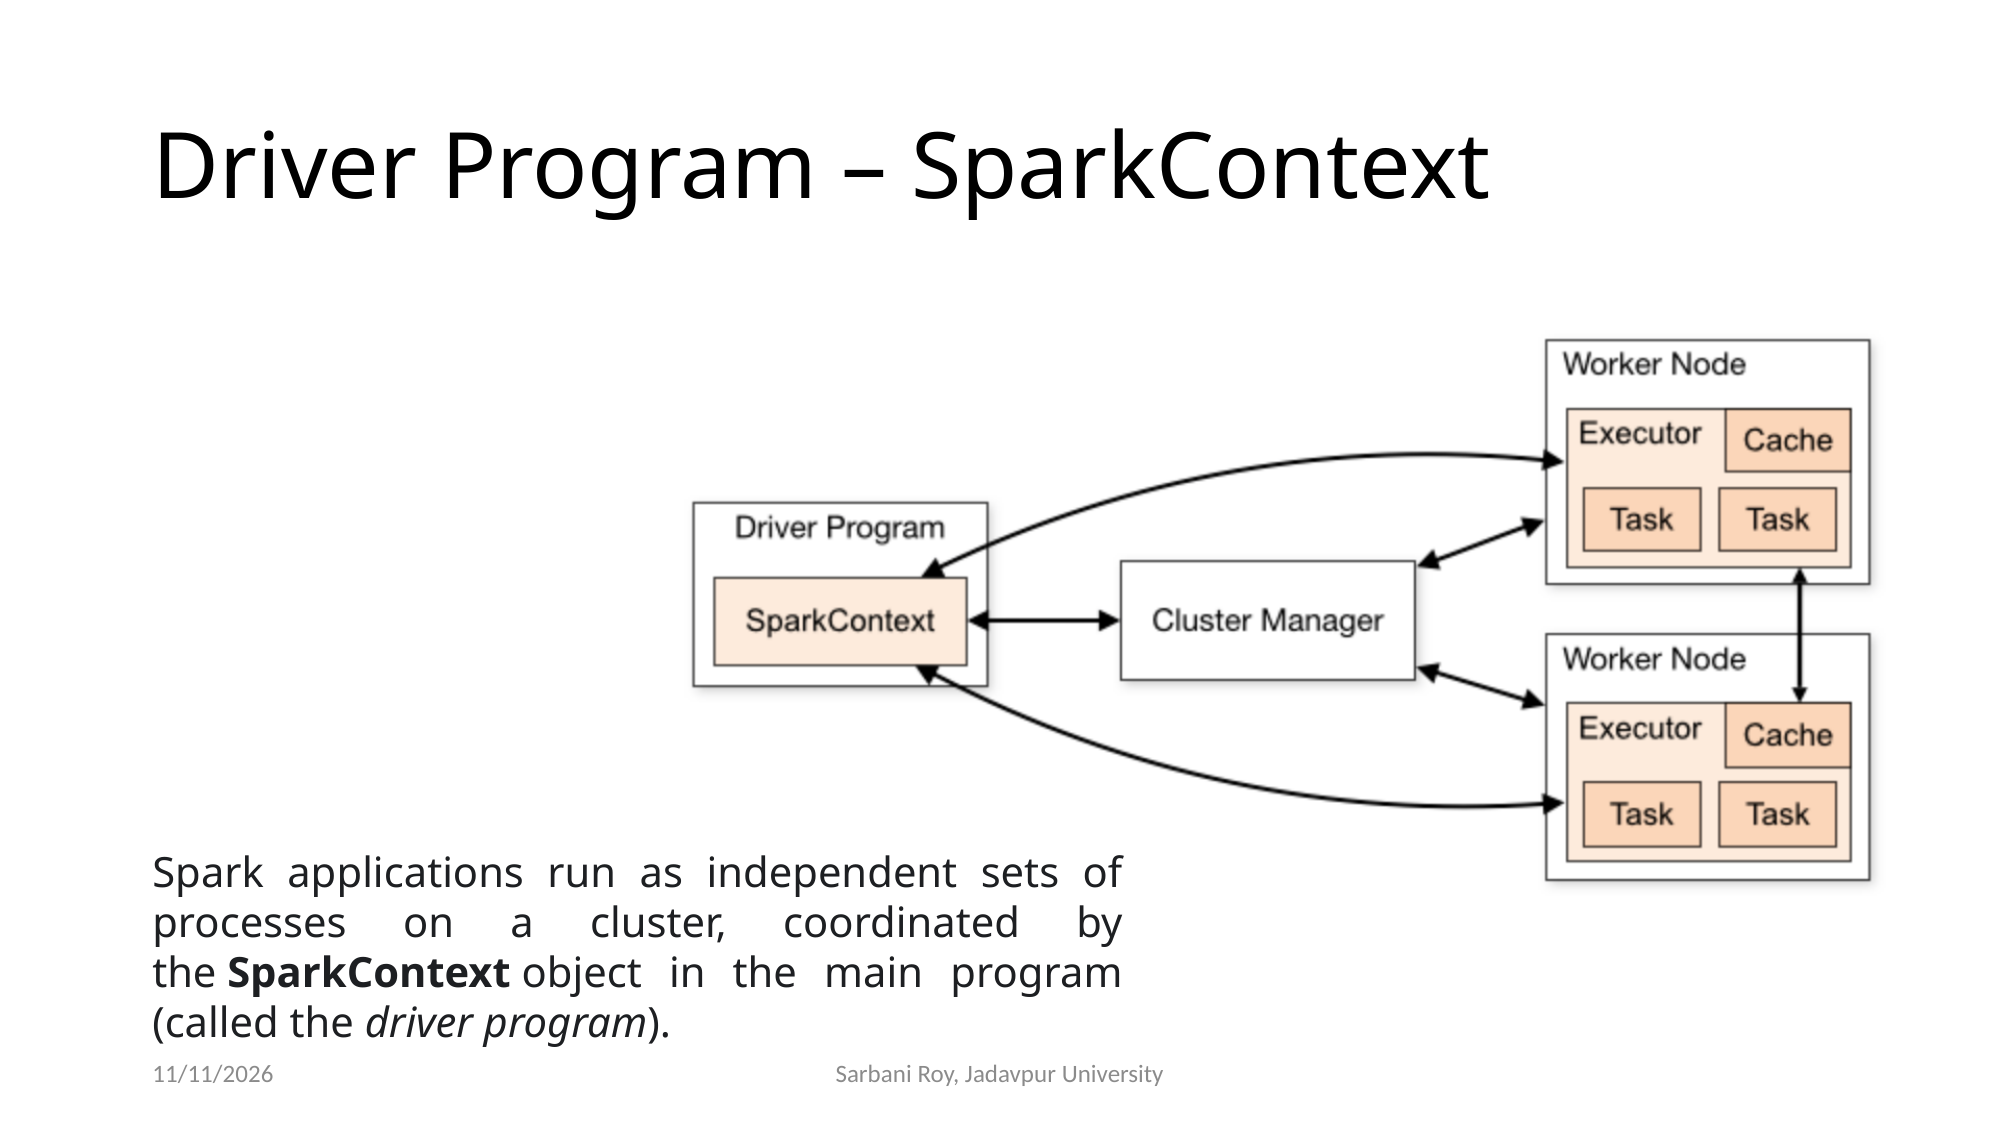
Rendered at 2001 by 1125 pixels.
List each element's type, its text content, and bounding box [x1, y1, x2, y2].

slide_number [137, 1042, 588, 1103]
text_box Spark applications run as independent sets of processes on a cluster, coordinated by the SparkContext object in the main program (called the driver program). [137, 838, 1138, 1099]
title Driver Program – SparkContext [137, 59, 1863, 278]
footer Sarbani Roy, Jadavpur University [662, 1042, 1338, 1103]
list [655, 310, 1906, 904]
